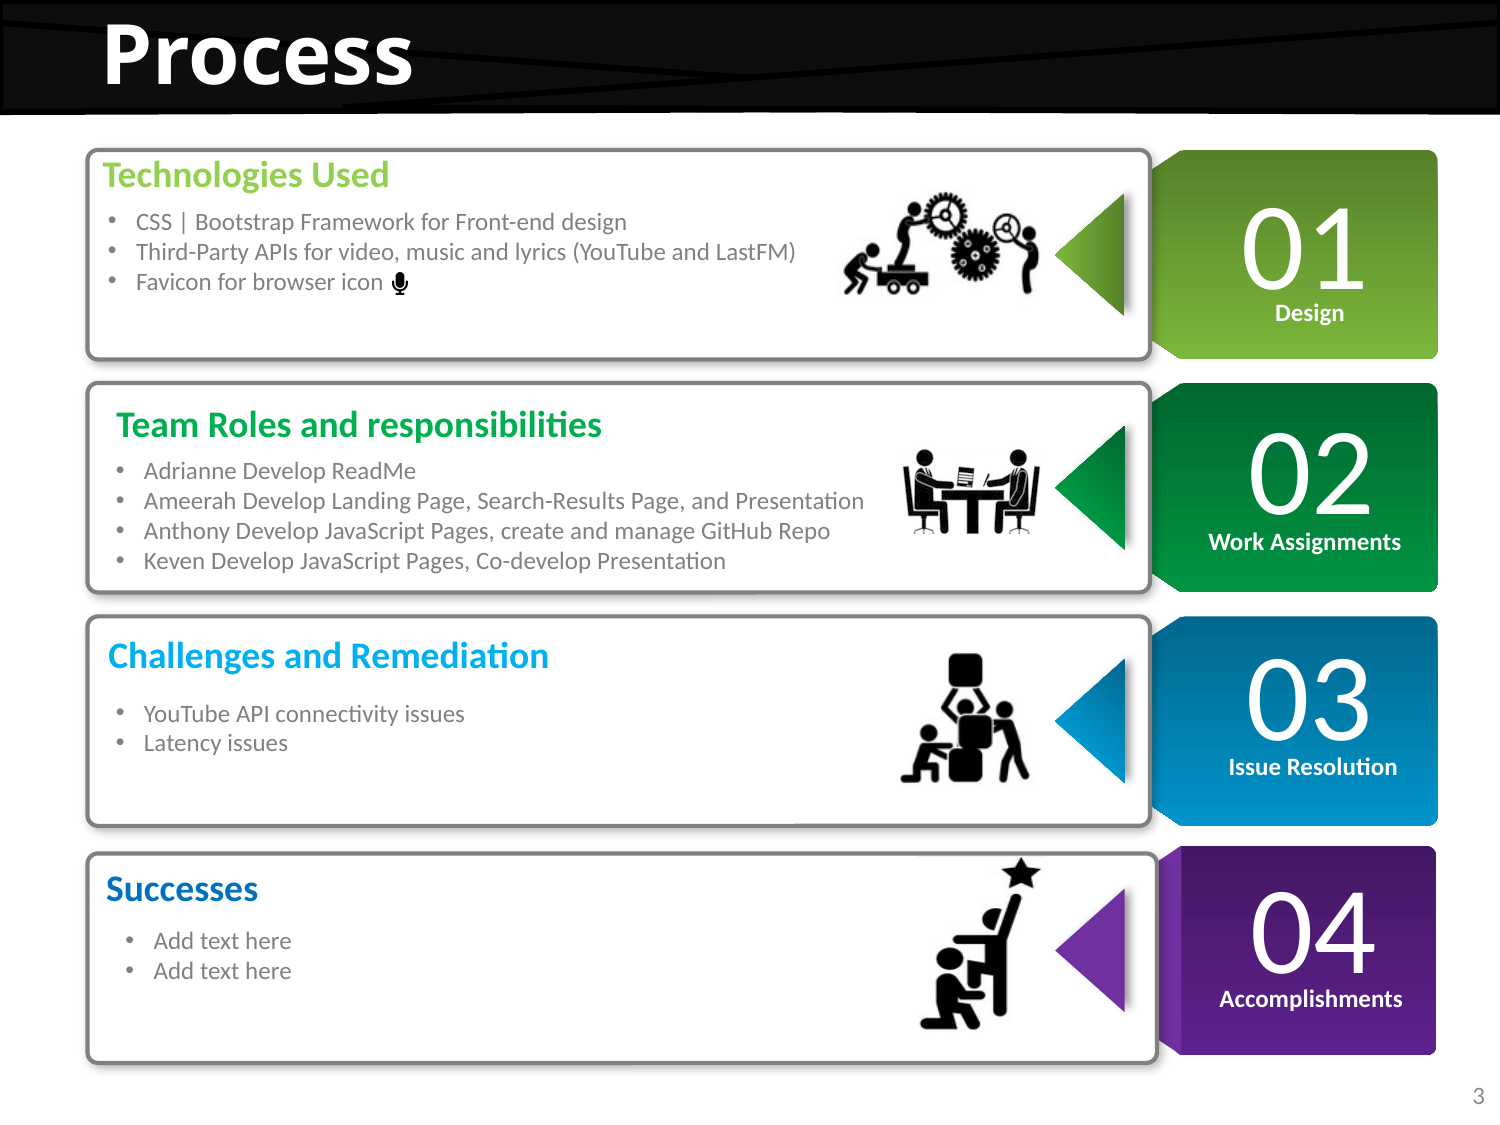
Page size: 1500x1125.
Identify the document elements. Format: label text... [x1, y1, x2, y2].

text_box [87, 149, 1438, 1063]
picture [917, 856, 1046, 1033]
picture [896, 446, 1041, 535]
picture [899, 647, 1034, 792]
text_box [0, 0, 1500, 112]
picture [835, 185, 1047, 310]
picture [392, 272, 408, 295]
text_box Technologies Used [87, 143, 406, 149]
slide_number 3 [1162, 1065, 1500, 1125]
